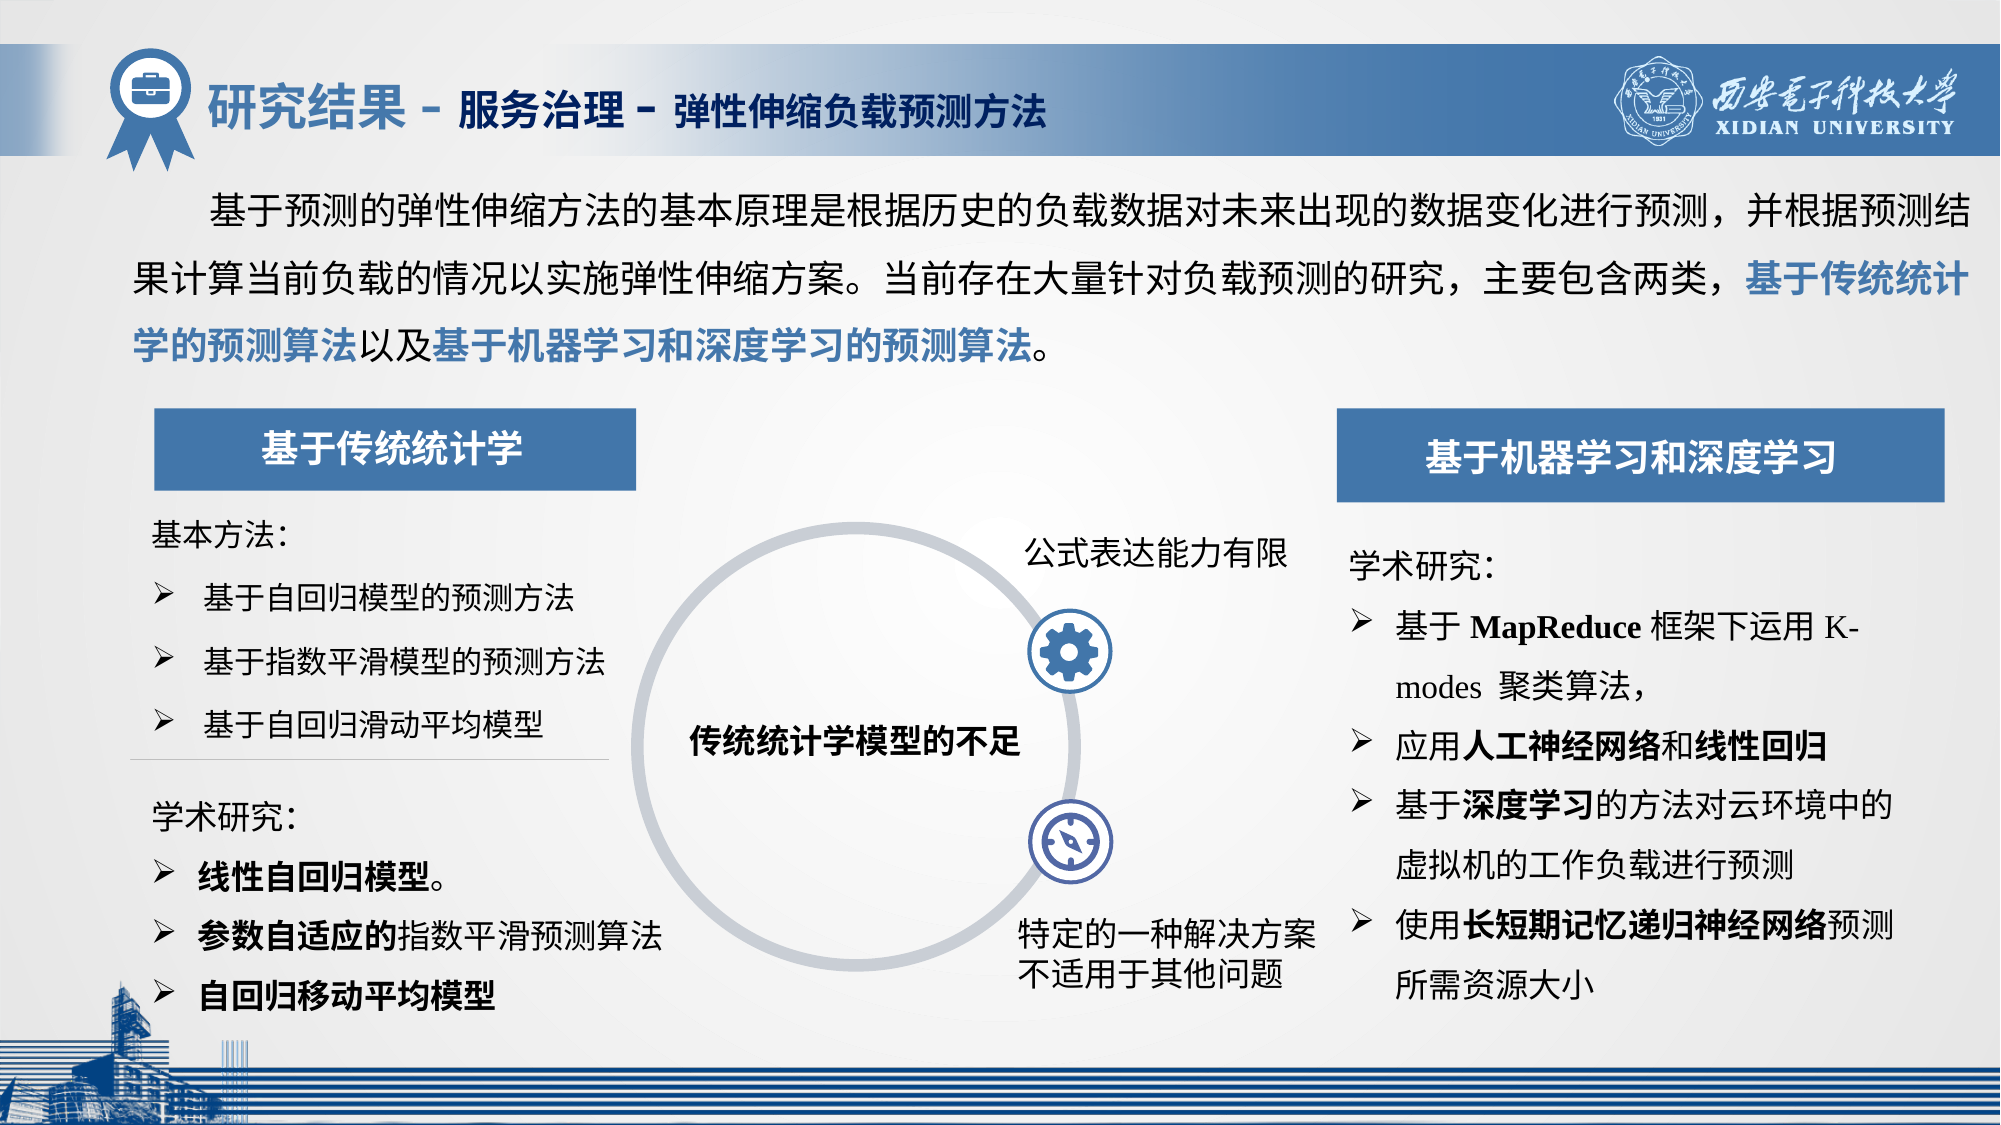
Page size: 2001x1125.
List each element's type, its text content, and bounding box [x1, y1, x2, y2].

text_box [637, 524, 1361, 983]
picture [0, 963, 2000, 1125]
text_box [130, 408, 720, 1081]
text_box 基于预测的弹性伸缩方法的基本原理是根据历史的负载数据对未来出现的数据变化进行预测，并根据预测结果计算当前负载的情况以实施弹性伸缩方案。当前存在大量针对负载预测的研究，主要包含两类，基于传统统计学的预测算法以及基于机器学习和深度学习的预测算法。 [117, 157, 1996, 375]
picture [0, 44, 2000, 156]
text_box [1333, 408, 2000, 1048]
text_box 研究结果-服务治理-弹性伸缩负载预测方法 [207, 48, 929, 149]
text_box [114, 52, 187, 169]
